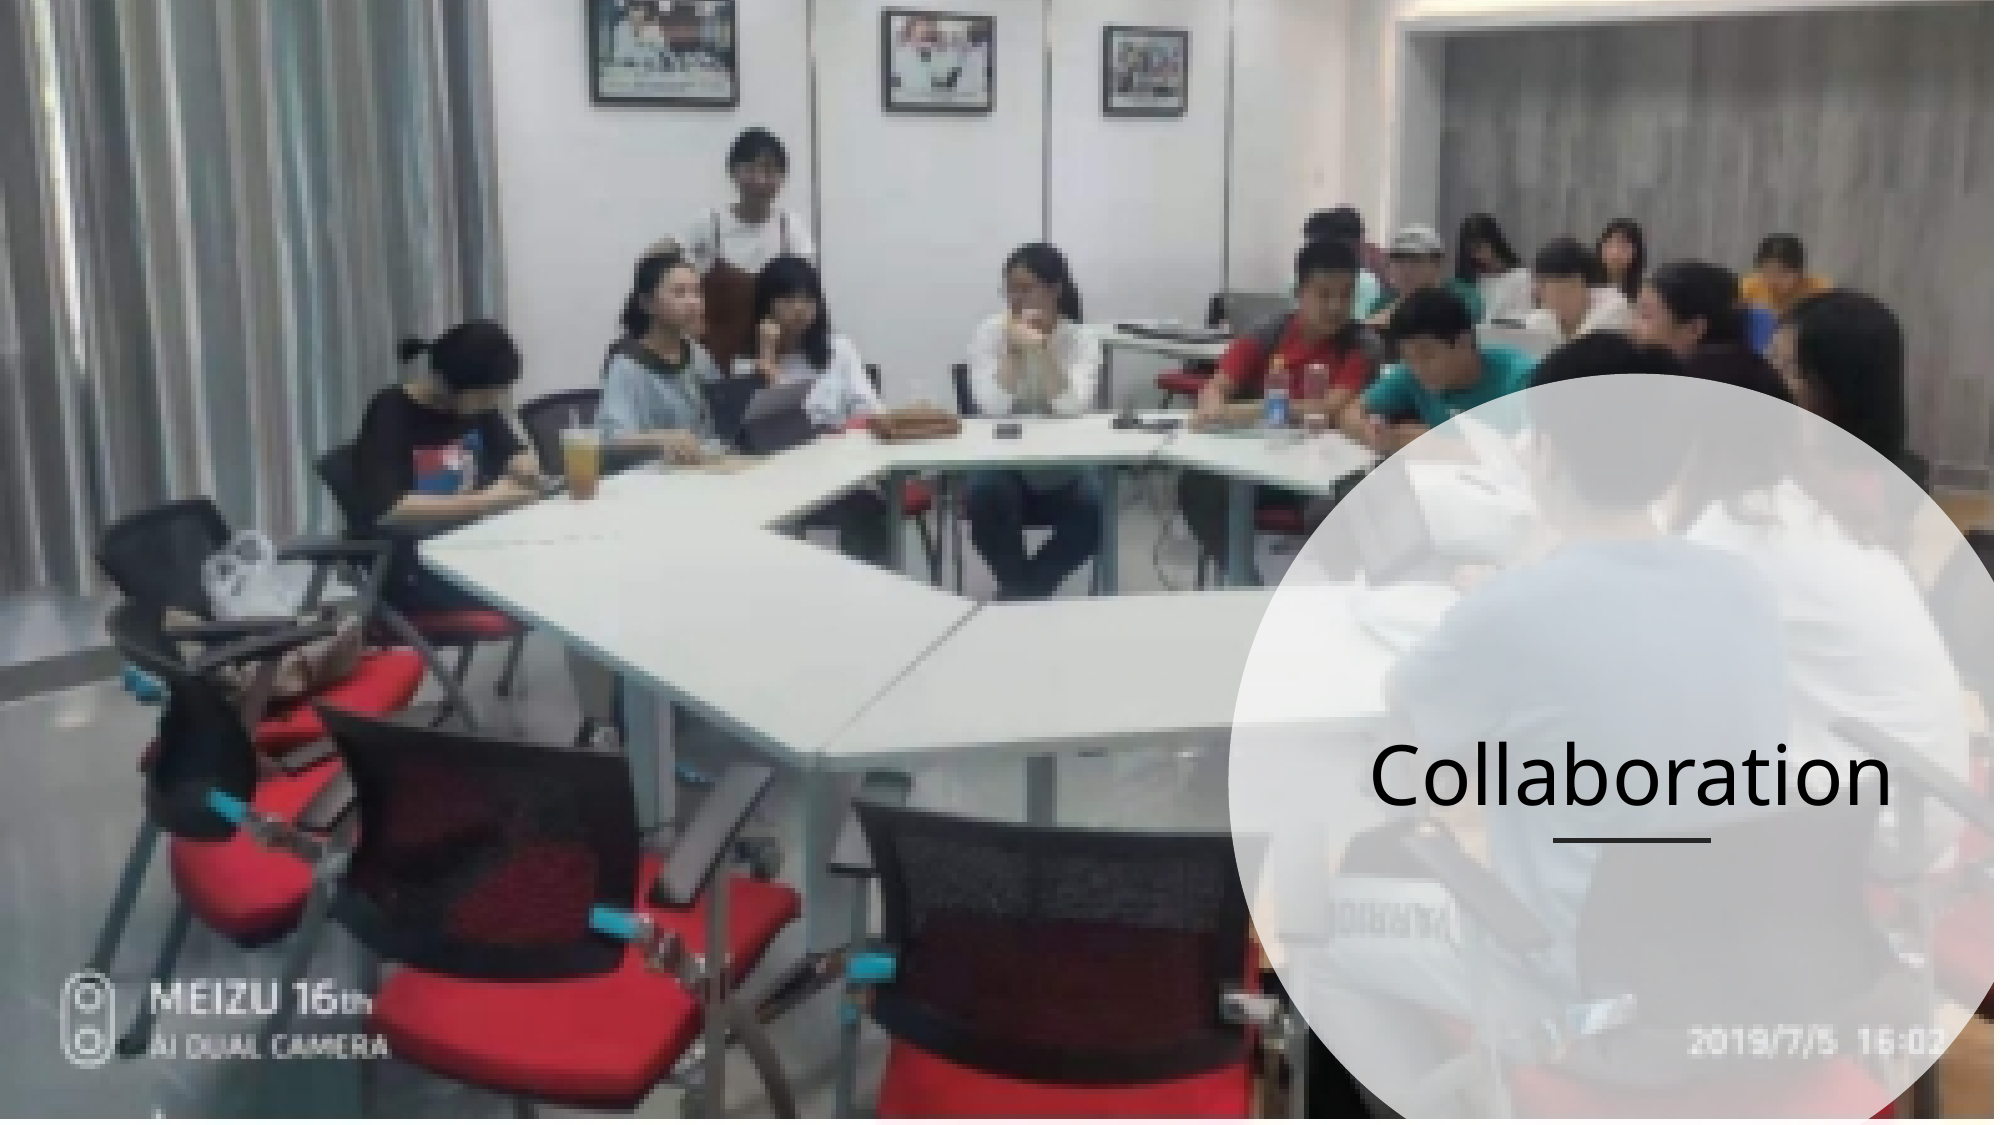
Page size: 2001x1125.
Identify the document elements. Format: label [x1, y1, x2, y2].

list [0, 0, 2000, 1125]
